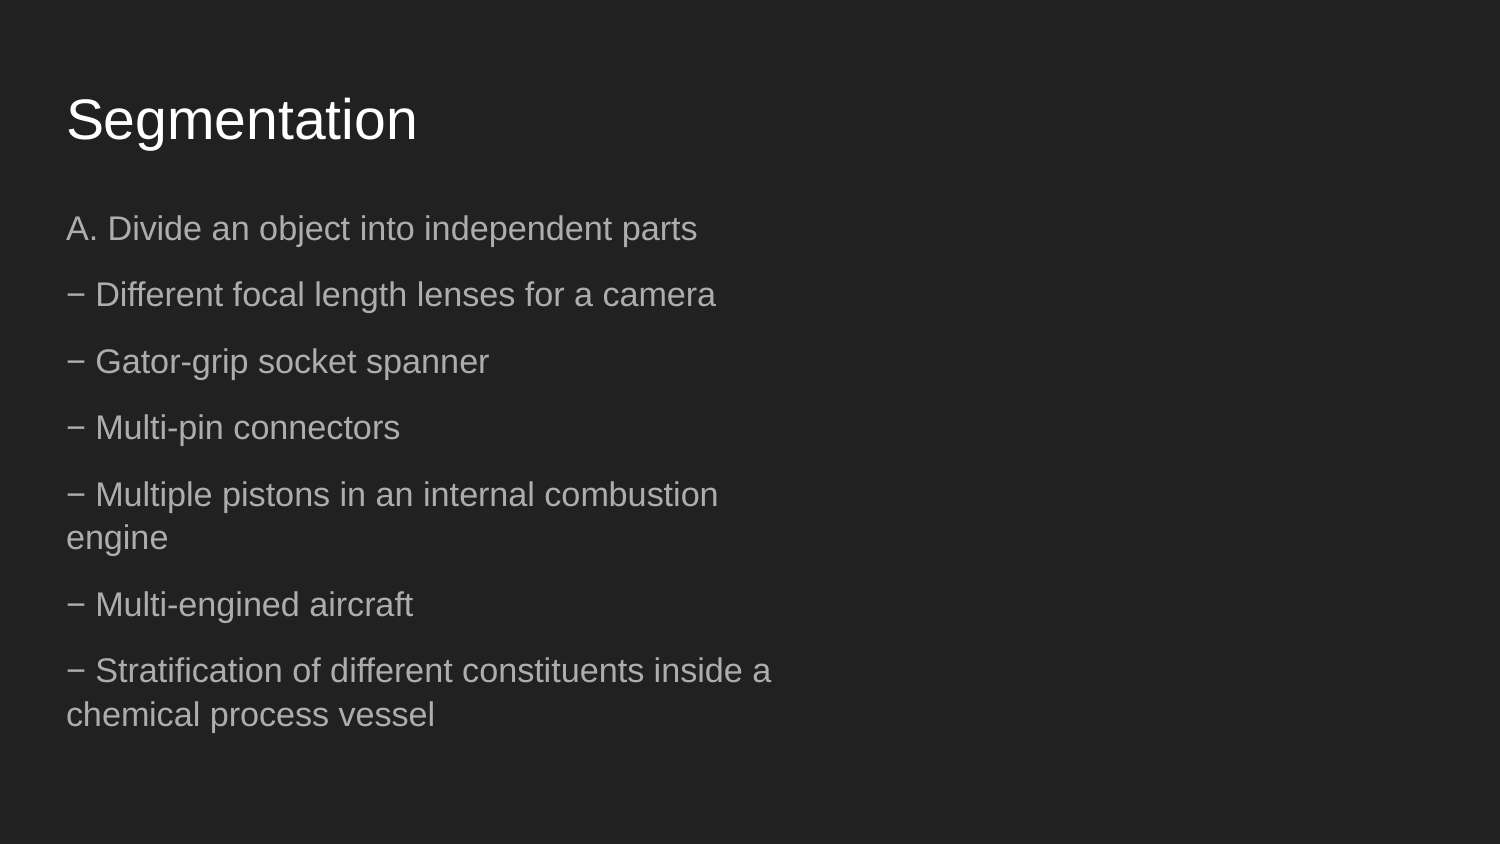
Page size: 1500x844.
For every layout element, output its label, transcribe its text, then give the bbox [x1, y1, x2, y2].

list A. Divide an object into independent parts − Different focal length lenses for a camera − Gator-grip socket spanner − Multi-pin connectors − Multiple pistons in an internal combustion engine − Multi-engined aircraft − Stratification of different constituents inside a chemical process vessel [51, 189, 842, 750]
title Segmentation [51, 72, 1449, 167]
